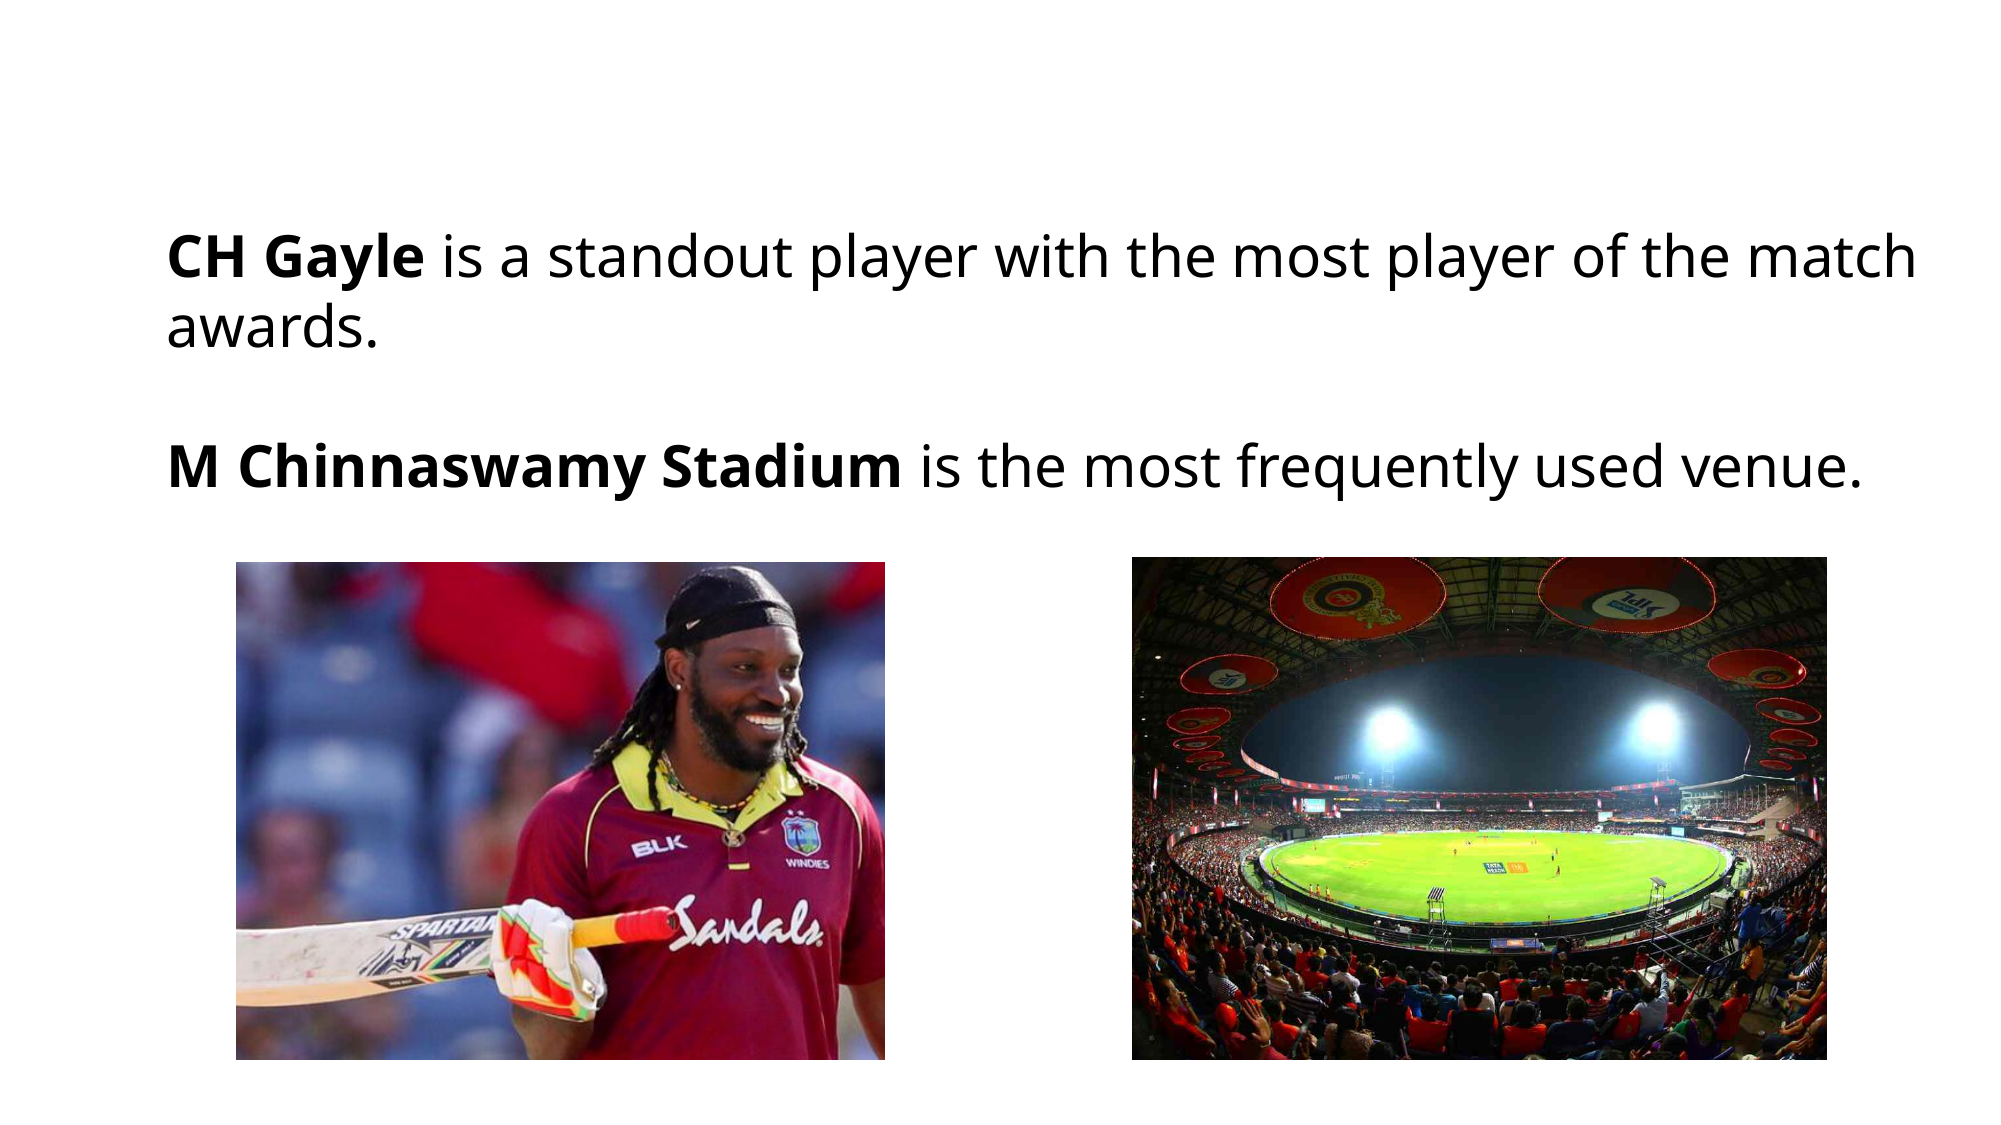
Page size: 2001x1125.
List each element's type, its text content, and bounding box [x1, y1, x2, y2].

text_box CH Gayle is a standout player with the most player of the match awards. M Chinnaswamy Stadium is the most frequently used venue. [152, 141, 1955, 577]
picture [236, 562, 885, 1060]
picture [1131, 557, 1827, 1060]
